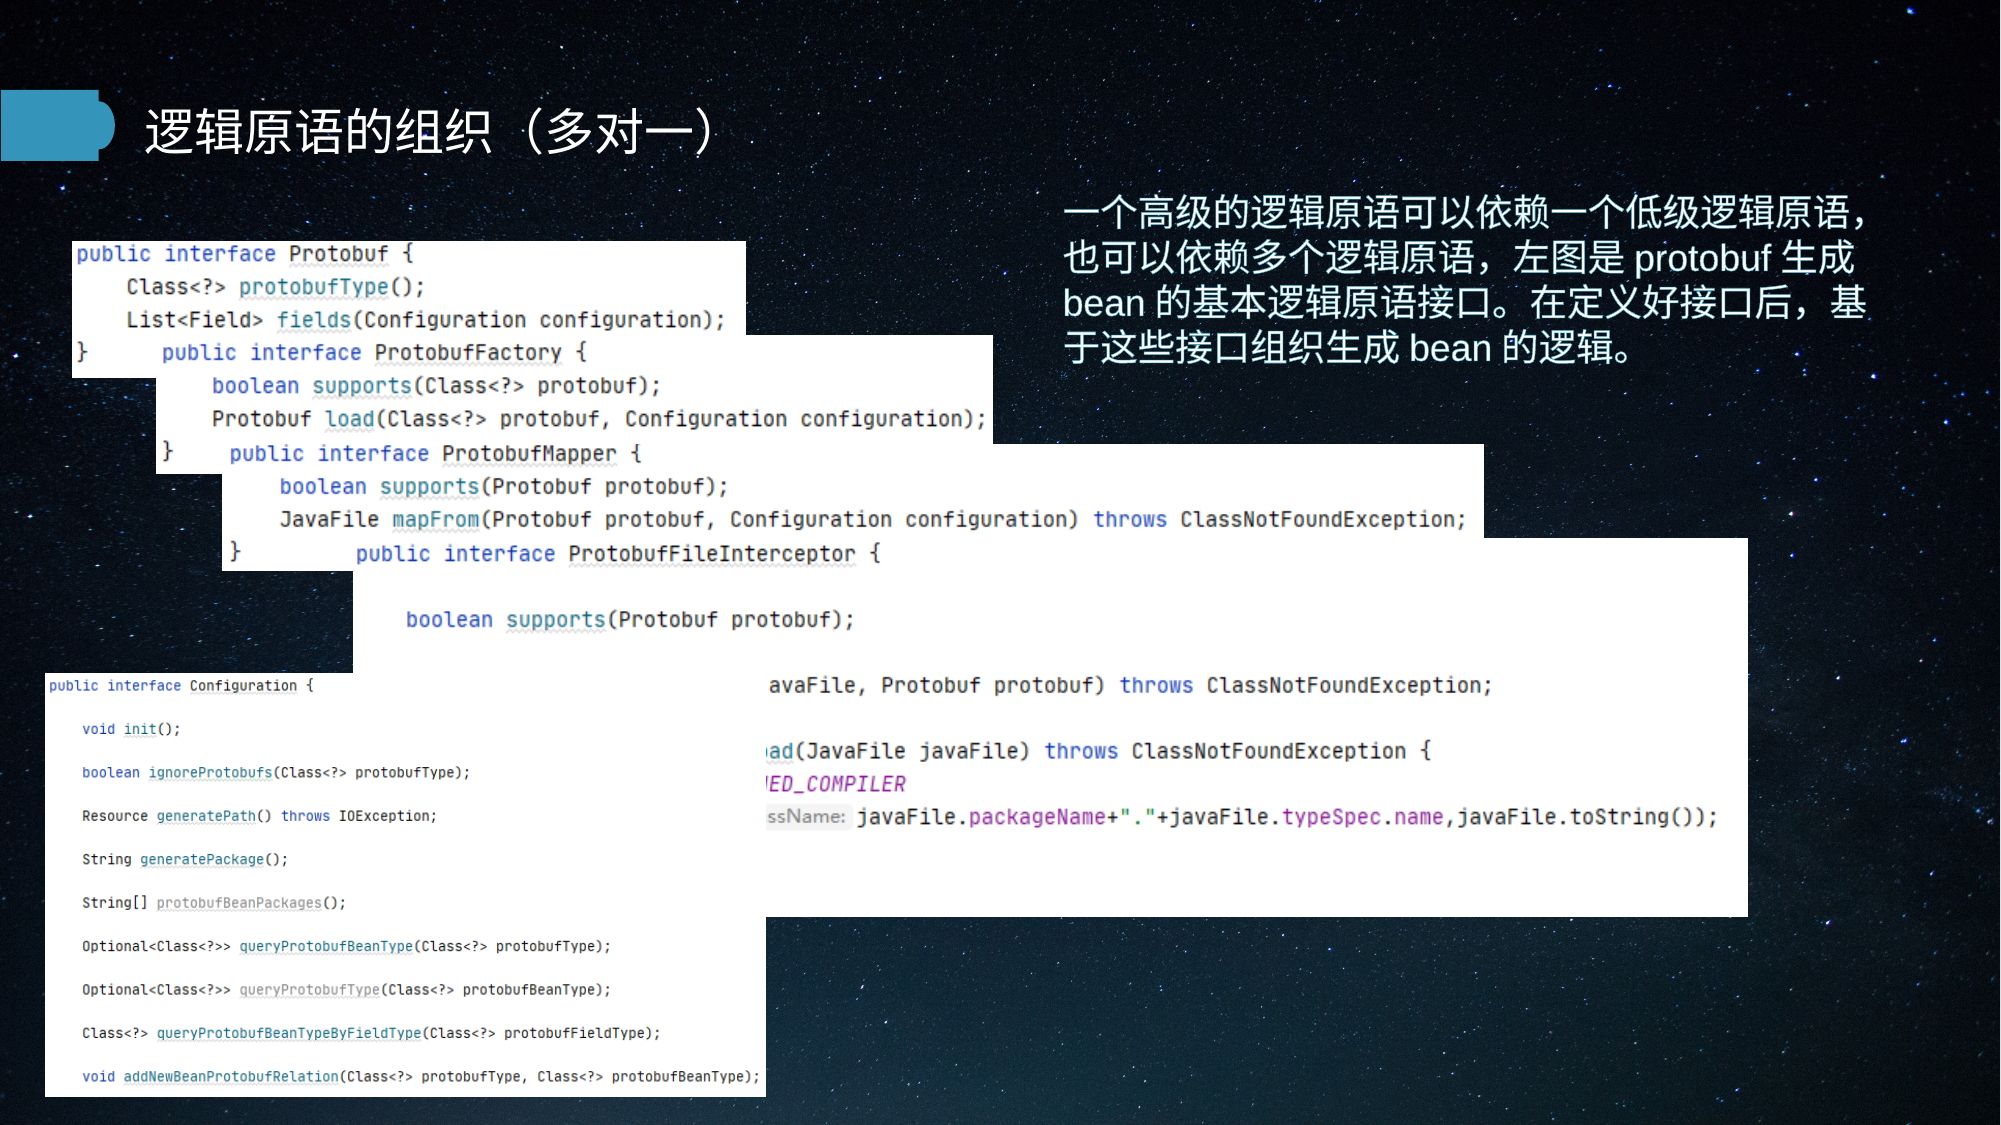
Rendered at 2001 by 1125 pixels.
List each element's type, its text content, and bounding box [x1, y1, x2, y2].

list 逻辑原语的组织（多对一） [129, 99, 819, 198]
text_box 一个高级的逻辑原语可以依赖一个低级逻辑原语，也可以依赖多个逻辑原语，左图是protobuf生成bean的基本逻辑原语接口。在定义好接口后，基于这些接口组织生成bean的逻辑。 [1047, 180, 1919, 376]
picture [0, 0, 2001, 1125]
